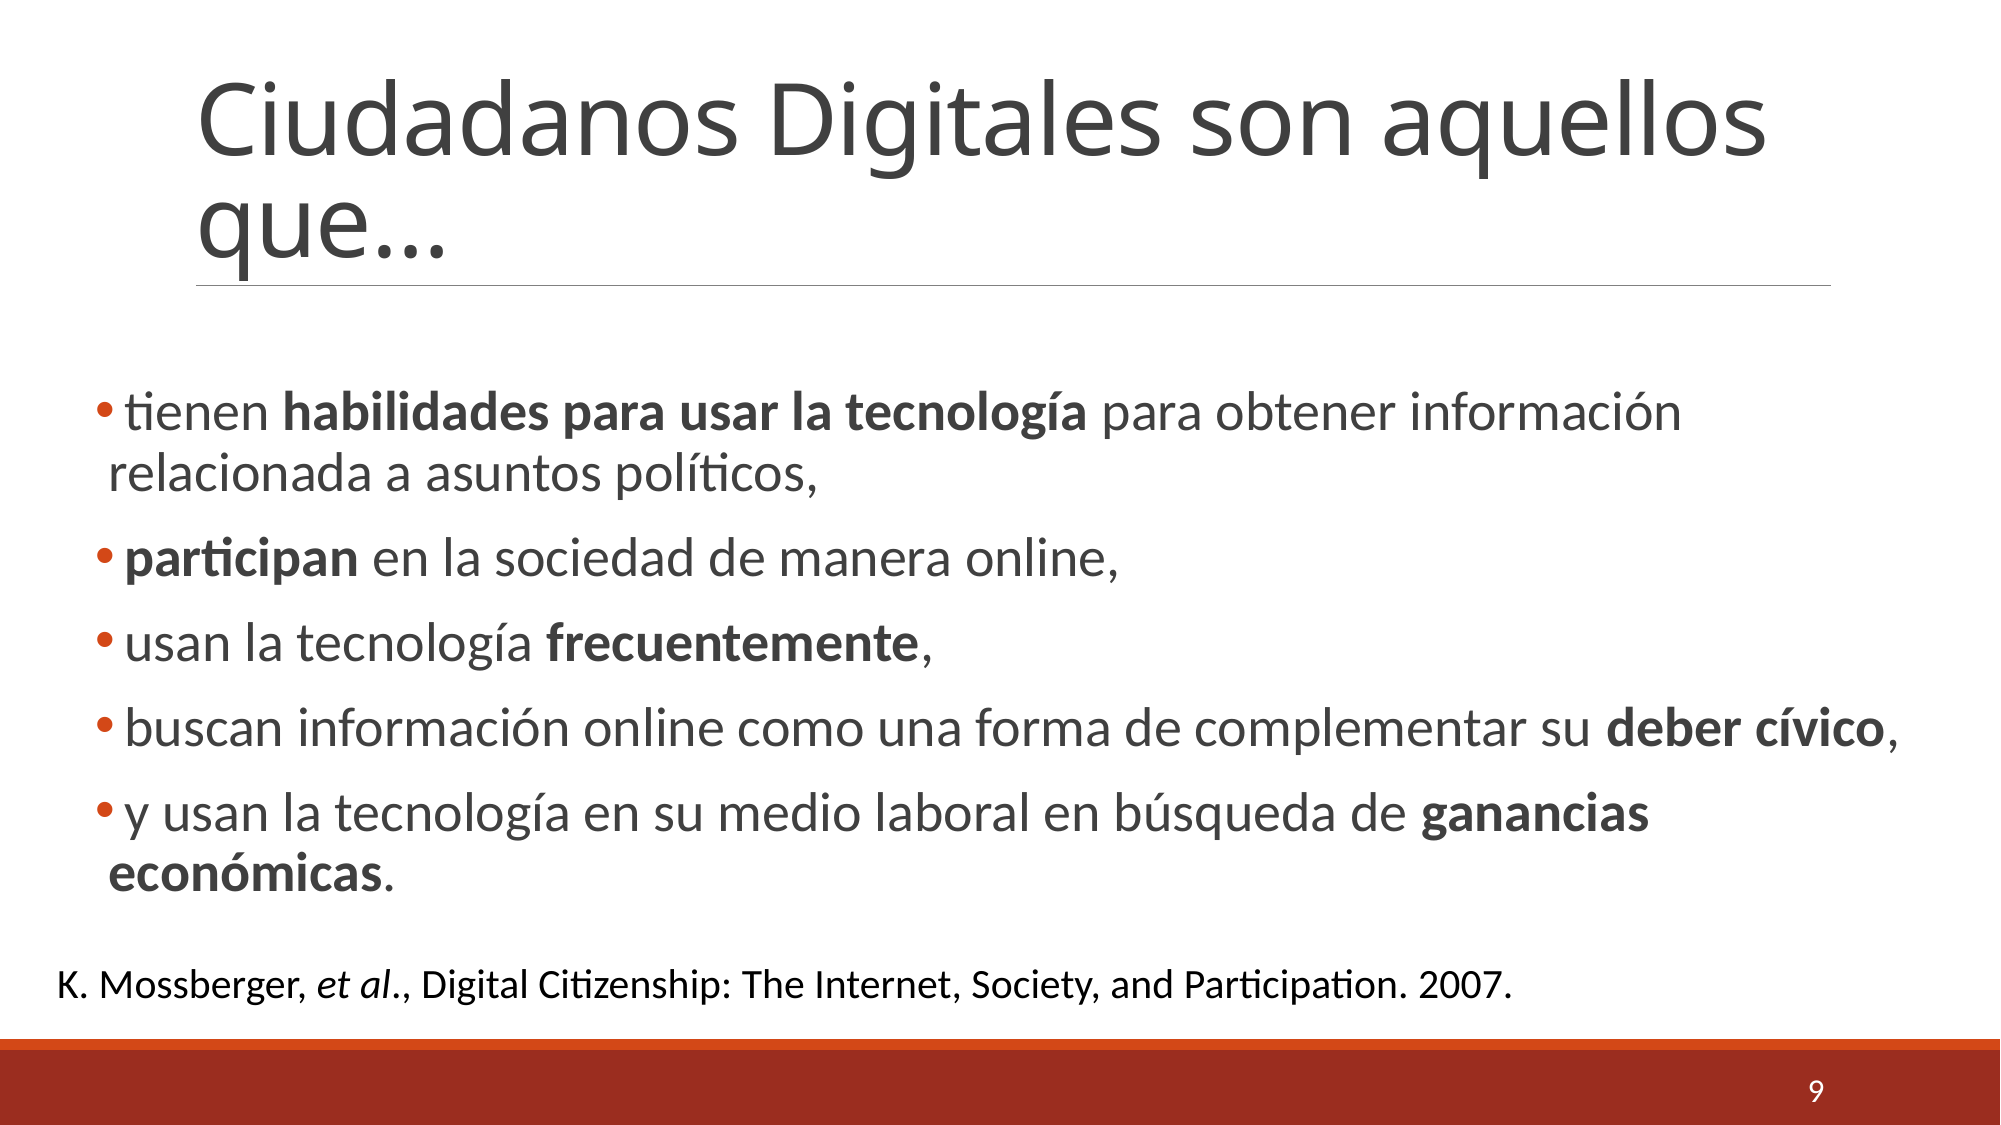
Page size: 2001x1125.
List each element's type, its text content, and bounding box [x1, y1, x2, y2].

title Ciudadanos Digitales son aquellos que… [180, 47, 1830, 285]
text_box K. Mossberger, et al., Digital Citizenship: The Internet, Society, and Participation. 2007. [42, 949, 1687, 1015]
slide_number 9 [1624, 1059, 1840, 1120]
list tienen habilidades para usar la tecnología para obtener información relacionada a asuntos políticos, participan en la sociedad de manera online, usan la tecnología frecuentemente, buscan información online como una forma de complementar su deber cívico, y usan la tecnología en su medio laboral en búsqueda de ganancias económicas. [95, 375, 1915, 950]
